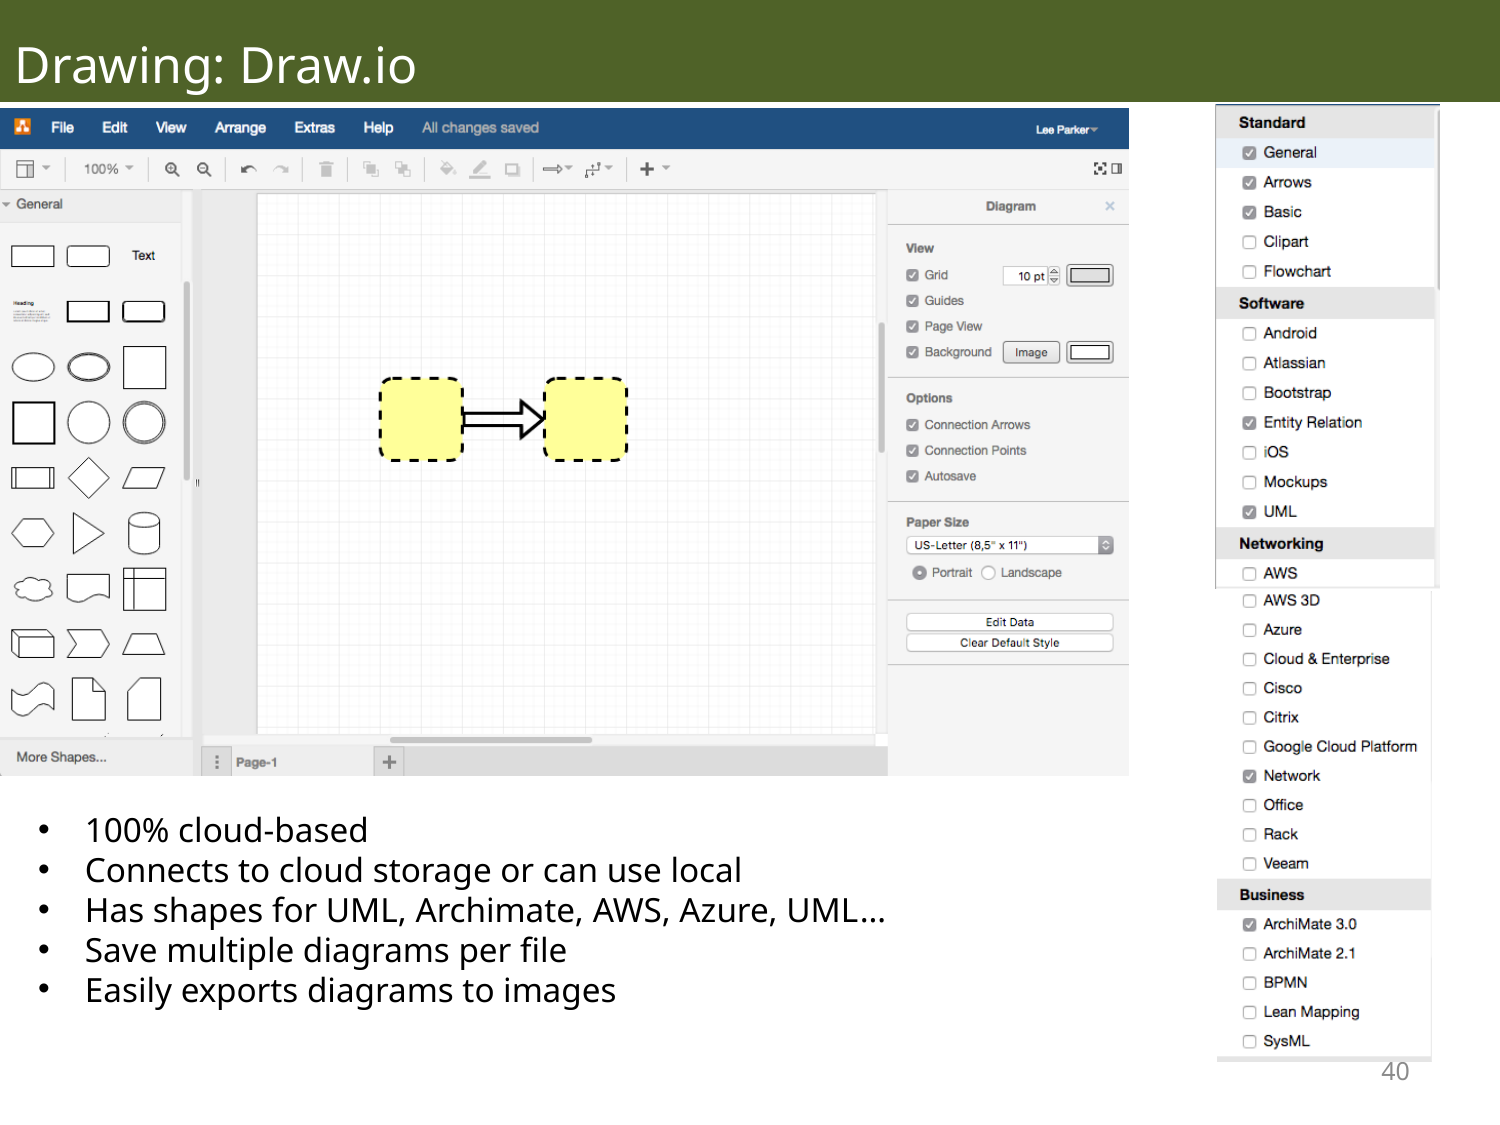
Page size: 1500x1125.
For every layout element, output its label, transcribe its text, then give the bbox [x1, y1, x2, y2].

slide_number 40 [1074, 1042, 1425, 1103]
text_box Drawing: Draw.io [0, 0, 1500, 102]
text_box 100% cloud-based Connects to cloud storage or can use local Has shapes for UML, Archimate, AWS, Azure, UML… Save multiple diagrams per file Easily exports diagrams to images [23, 801, 1212, 1016]
picture [0, 108, 1129, 777]
picture [1215, 103, 1440, 589]
picture [1217, 591, 1432, 1062]
